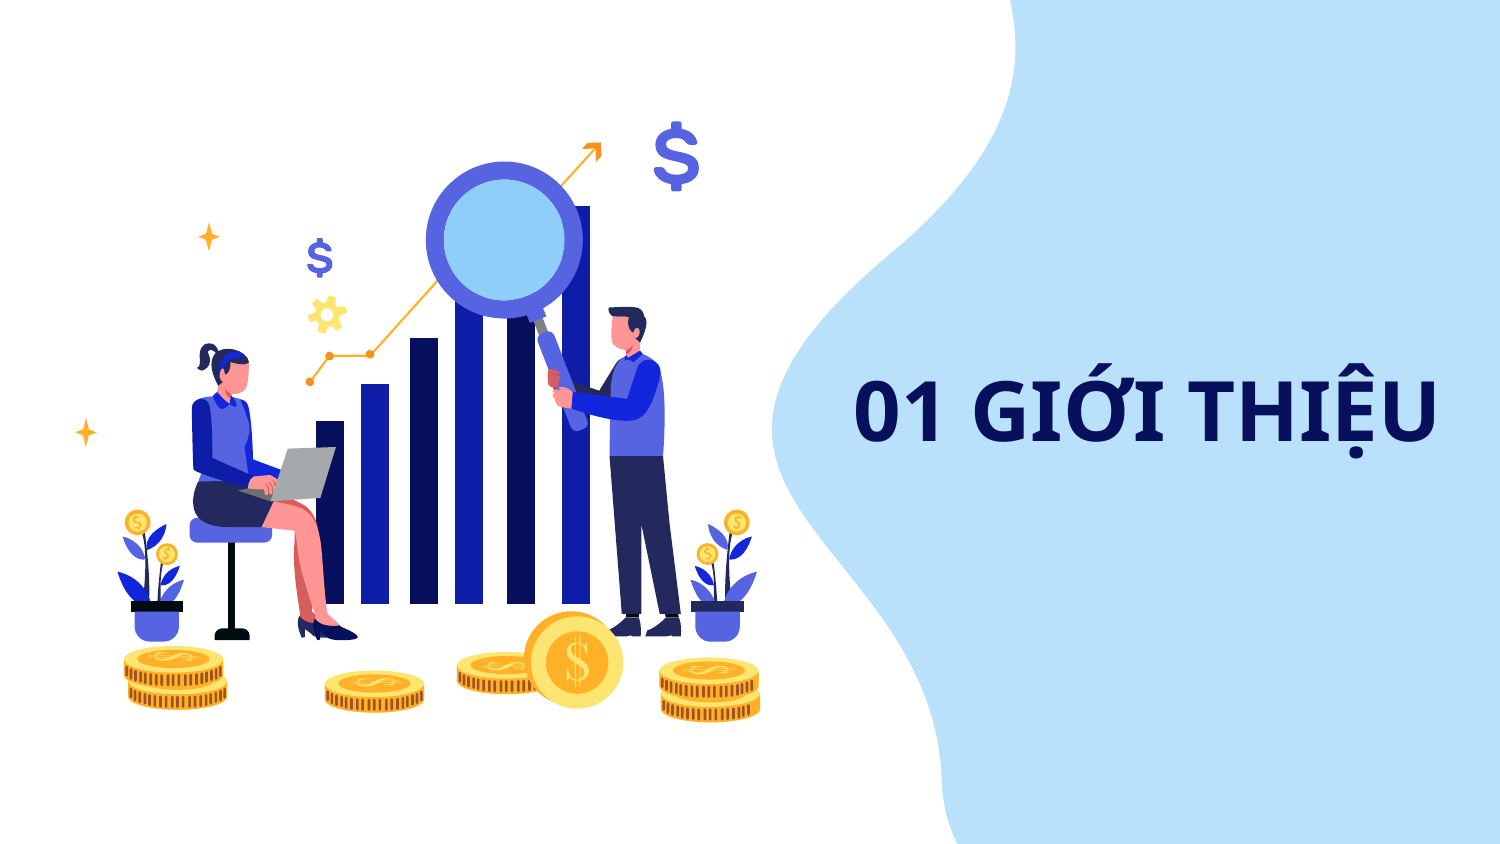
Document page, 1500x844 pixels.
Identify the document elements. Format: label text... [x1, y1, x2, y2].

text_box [74, 121, 761, 723]
title 01 GIỚI THIỆU [821, 343, 1457, 438]
